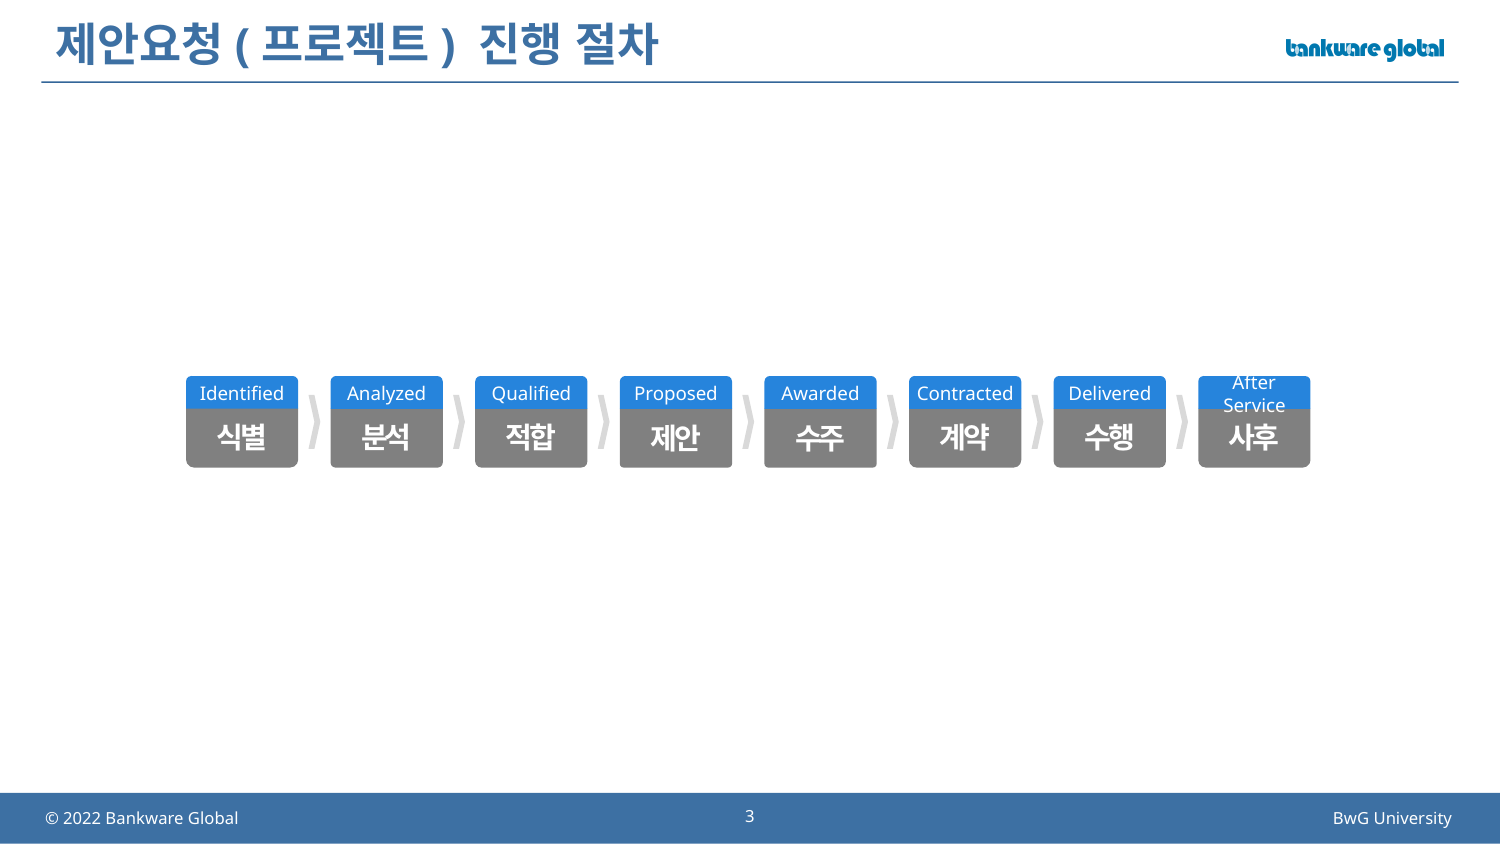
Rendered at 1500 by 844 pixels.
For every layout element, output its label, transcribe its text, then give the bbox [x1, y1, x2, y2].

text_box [908, 375, 1022, 468]
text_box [1053, 375, 1167, 468]
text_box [764, 375, 877, 468]
text_box [1029, 392, 1046, 451]
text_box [1198, 375, 1311, 468]
text_box [884, 392, 901, 451]
slide_number 3 [723, 799, 777, 836]
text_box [185, 375, 299, 468]
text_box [330, 375, 444, 468]
text_box [595, 392, 612, 451]
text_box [619, 375, 733, 468]
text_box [474, 375, 588, 468]
text_box [1174, 392, 1191, 451]
text_box [740, 392, 757, 451]
text_box [451, 392, 467, 451]
text_box [306, 392, 323, 451]
title 제안요청(프로젝트) 진행 절차 [40, 17, 1459, 77]
